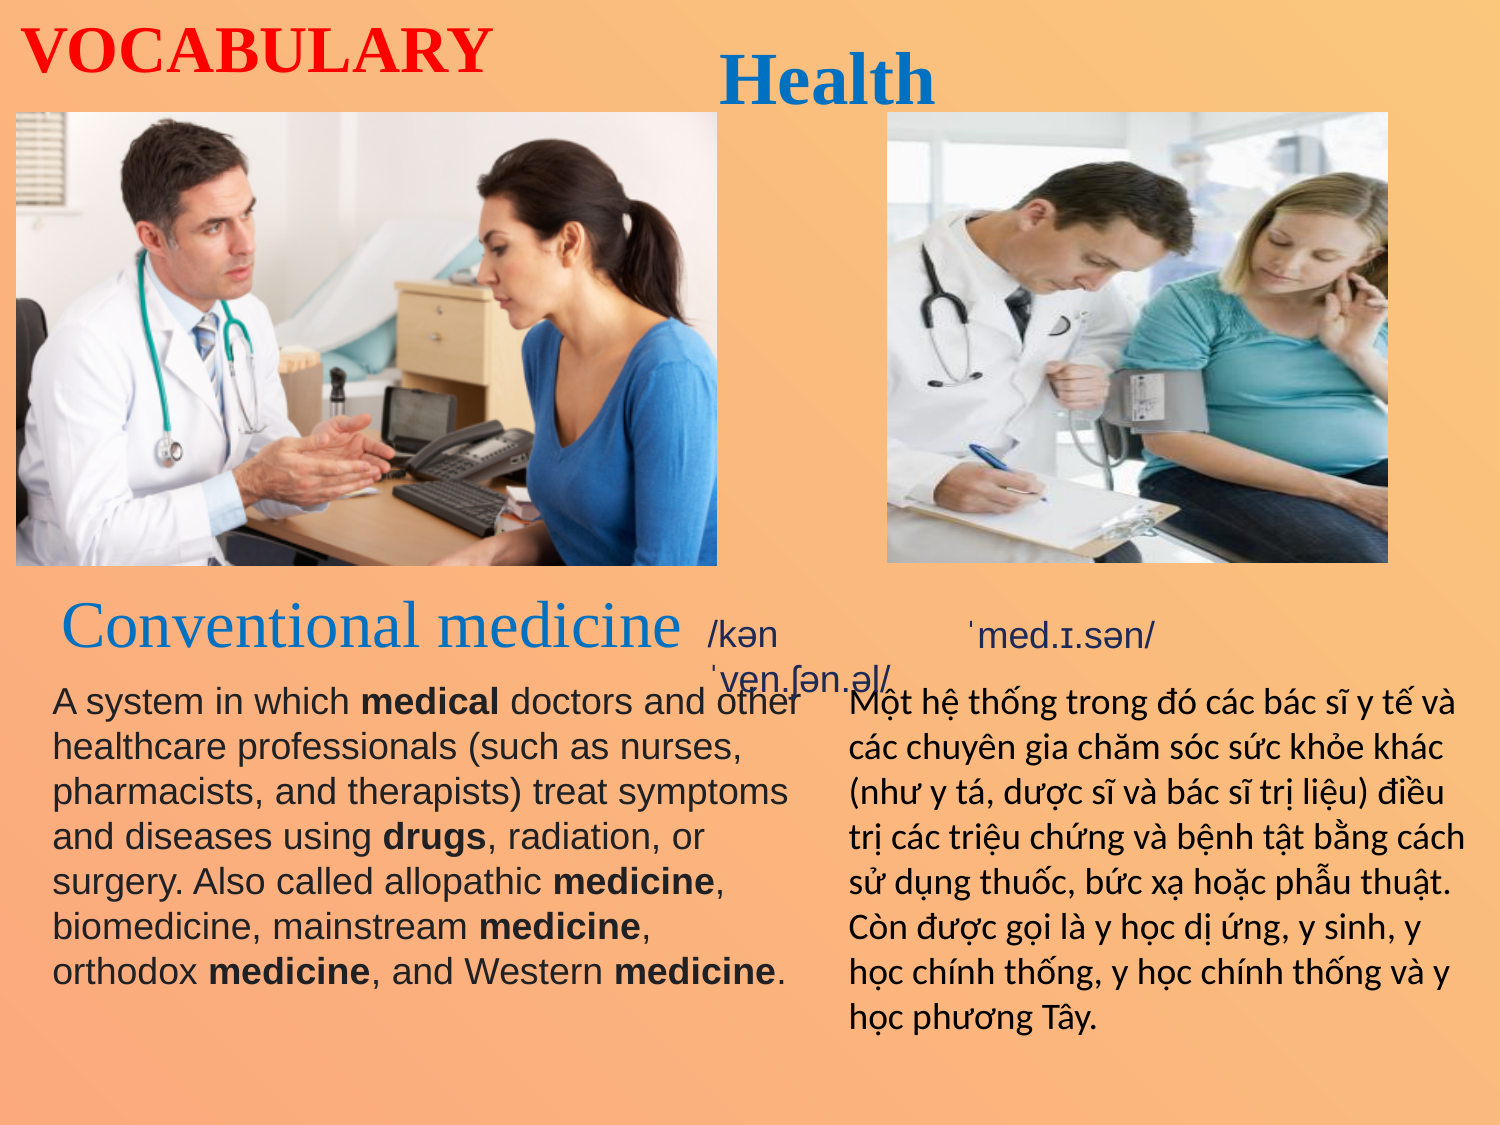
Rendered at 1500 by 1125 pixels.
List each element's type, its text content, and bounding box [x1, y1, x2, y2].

text_box VOCABULARY [5, 0, 663, 93]
text_box A system in which medical doctors and other healthcare professionals (such as nurses, pharmacists, and therapists) treat symptoms and diseases using drugs, radiation, or surgery. Also called allopathic medicine, biomedicine, mainstream medicine, orthodox medicine, and Western medicine. [37, 669, 822, 999]
text_box ˈmed.ɪ.sən/ [950, 603, 1200, 664]
picture [887, 112, 1388, 563]
text_box Một hệ thống trong đó các bác sĩ y tế và các chuyên gia chăm sóc sức khỏe khác (như y tá, dược sĩ và bác sĩ trị liệu) điều trị các triệu chứng và bệnh tật bằng cách sử dụng thuốc, bức xạ hoặc phẫu thuật. Còn được gọi là y học dị ứng, y sinh, y học chính thống, y học chính thống và y học phương Tây. [833, 669, 1500, 1044]
text_box /kənˈven.ʃən.əl/ [692, 602, 975, 708]
text_box Conventional medicine [37, 575, 707, 668]
picture [16, 112, 718, 566]
text_box Health [541, 22, 1133, 127]
